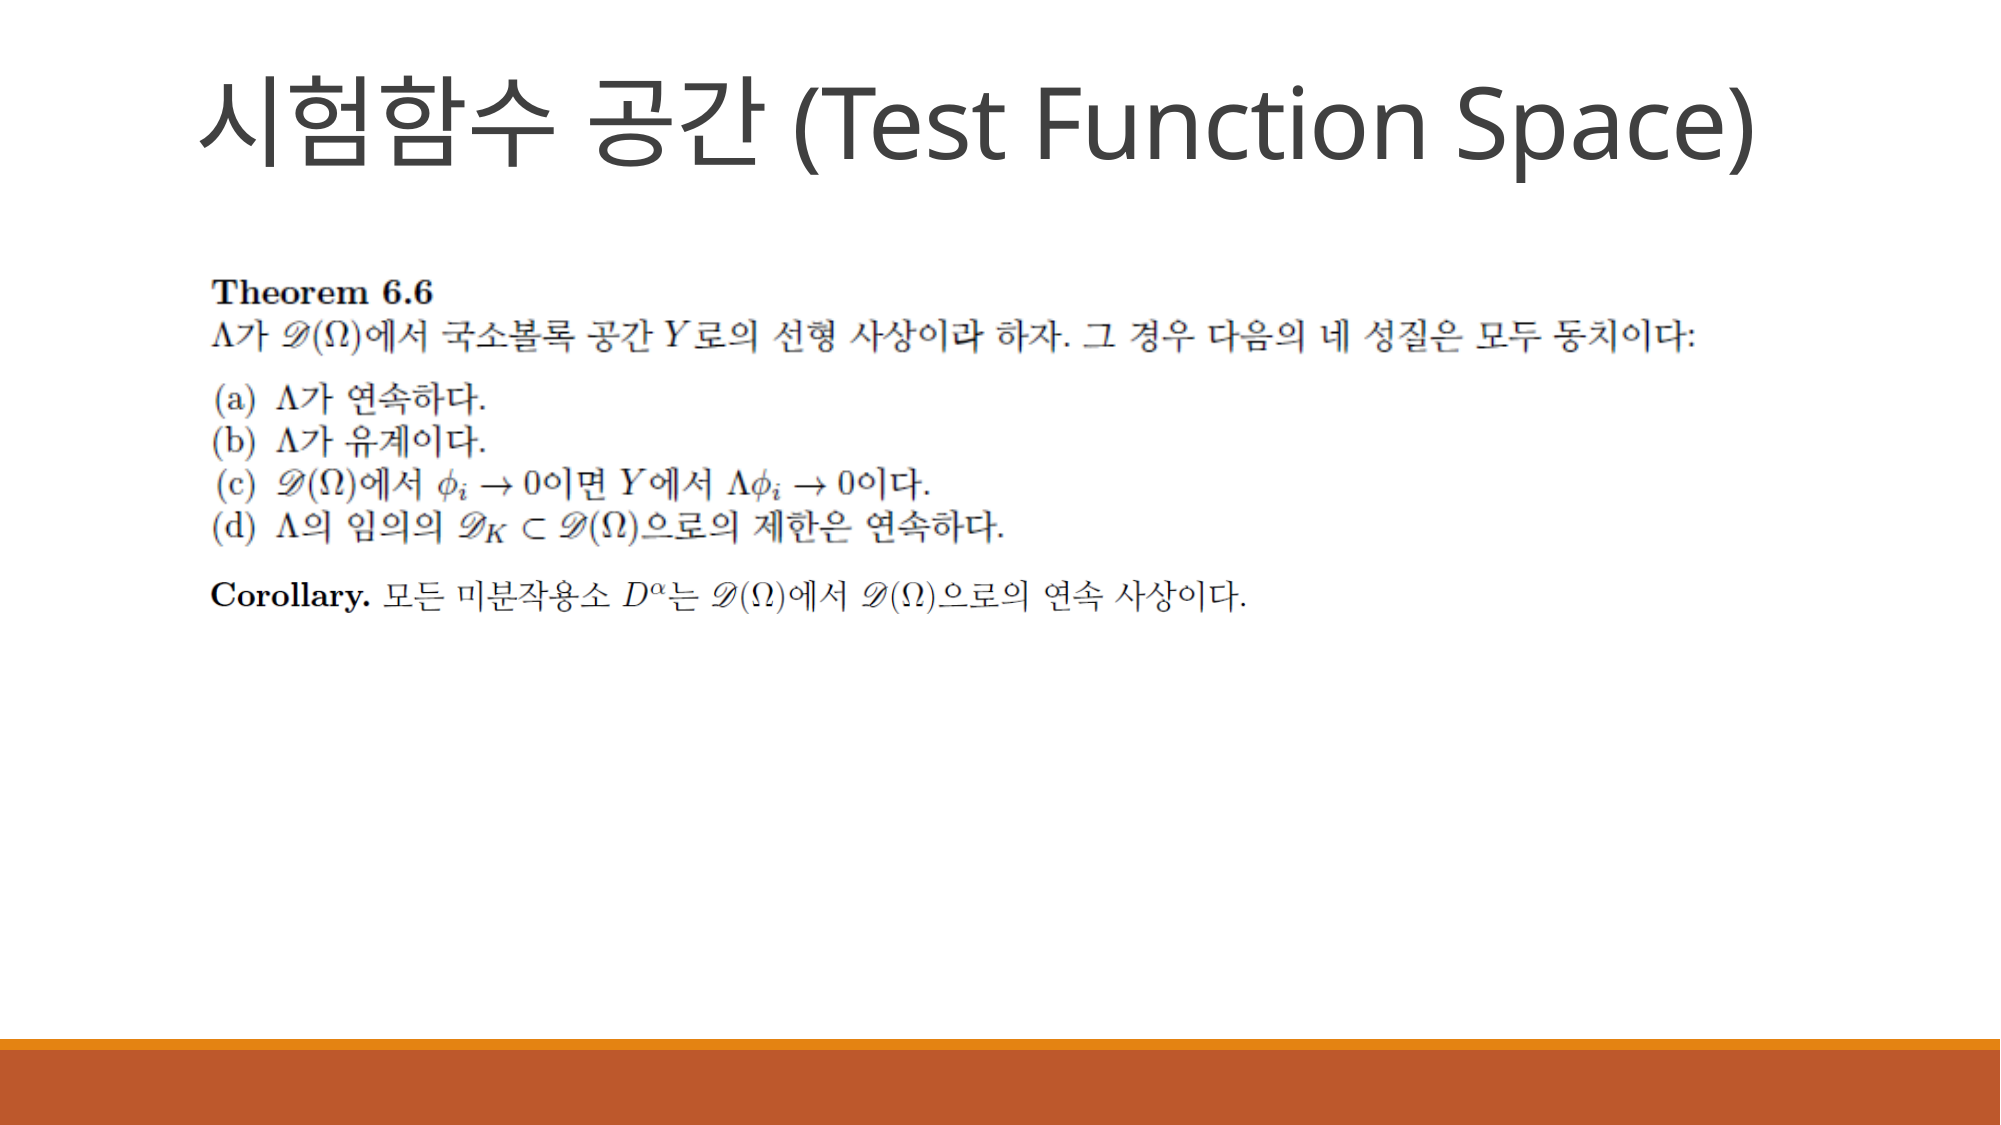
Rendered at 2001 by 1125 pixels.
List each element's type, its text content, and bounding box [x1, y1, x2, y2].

picture [168, 257, 1847, 557]
picture [179, 568, 1719, 615]
title 시험함수 공간(Test Function Space) [180, 47, 1830, 188]
